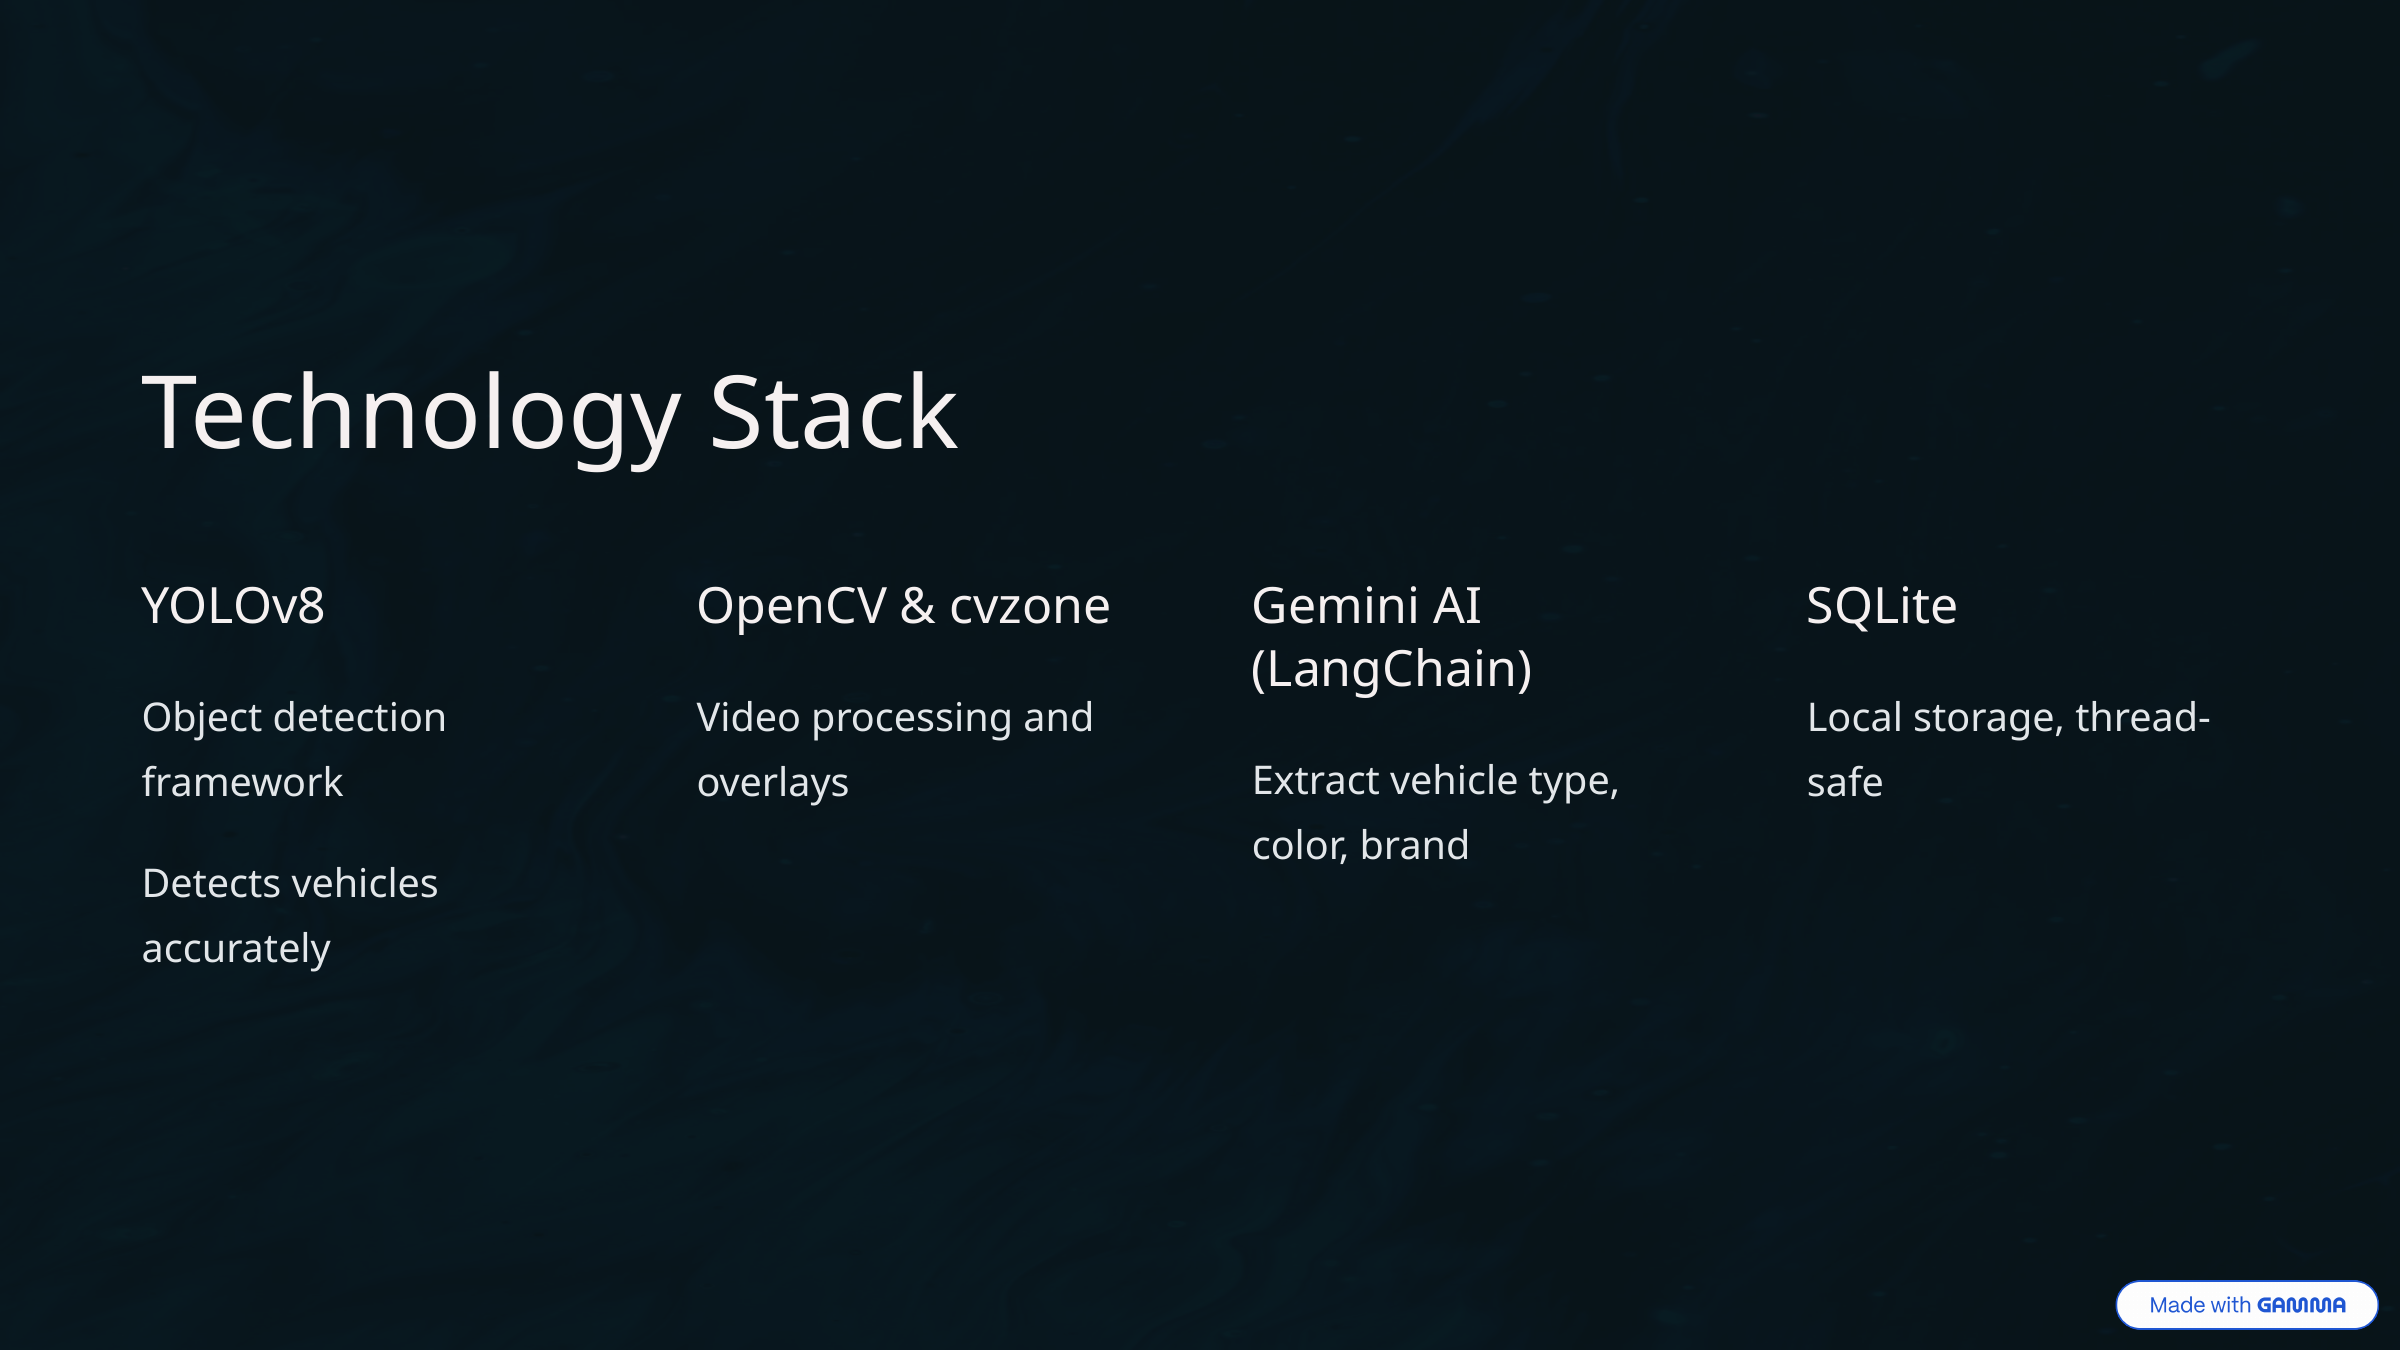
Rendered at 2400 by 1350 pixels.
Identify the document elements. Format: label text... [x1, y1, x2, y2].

text_box Object detection framework [141, 674, 597, 805]
text_box Video processing and overlays [696, 674, 1152, 805]
text_box OpenCV & cvzone [696, 571, 1152, 635]
text_box YOLOv8 [141, 571, 597, 635]
text_box Gemini AI (LangChain) [1251, 571, 1707, 698]
text_box Extract vehicle type, color, brand [1251, 738, 1707, 868]
text_box Detects vehicles accurately [141, 840, 597, 971]
text_box SQLite [1806, 571, 2262, 635]
picture [2106, 1271, 2389, 1339]
text_box Technology Stack [141, 343, 1154, 470]
text_box Local storage, thread-safe [1806, 674, 2262, 805]
